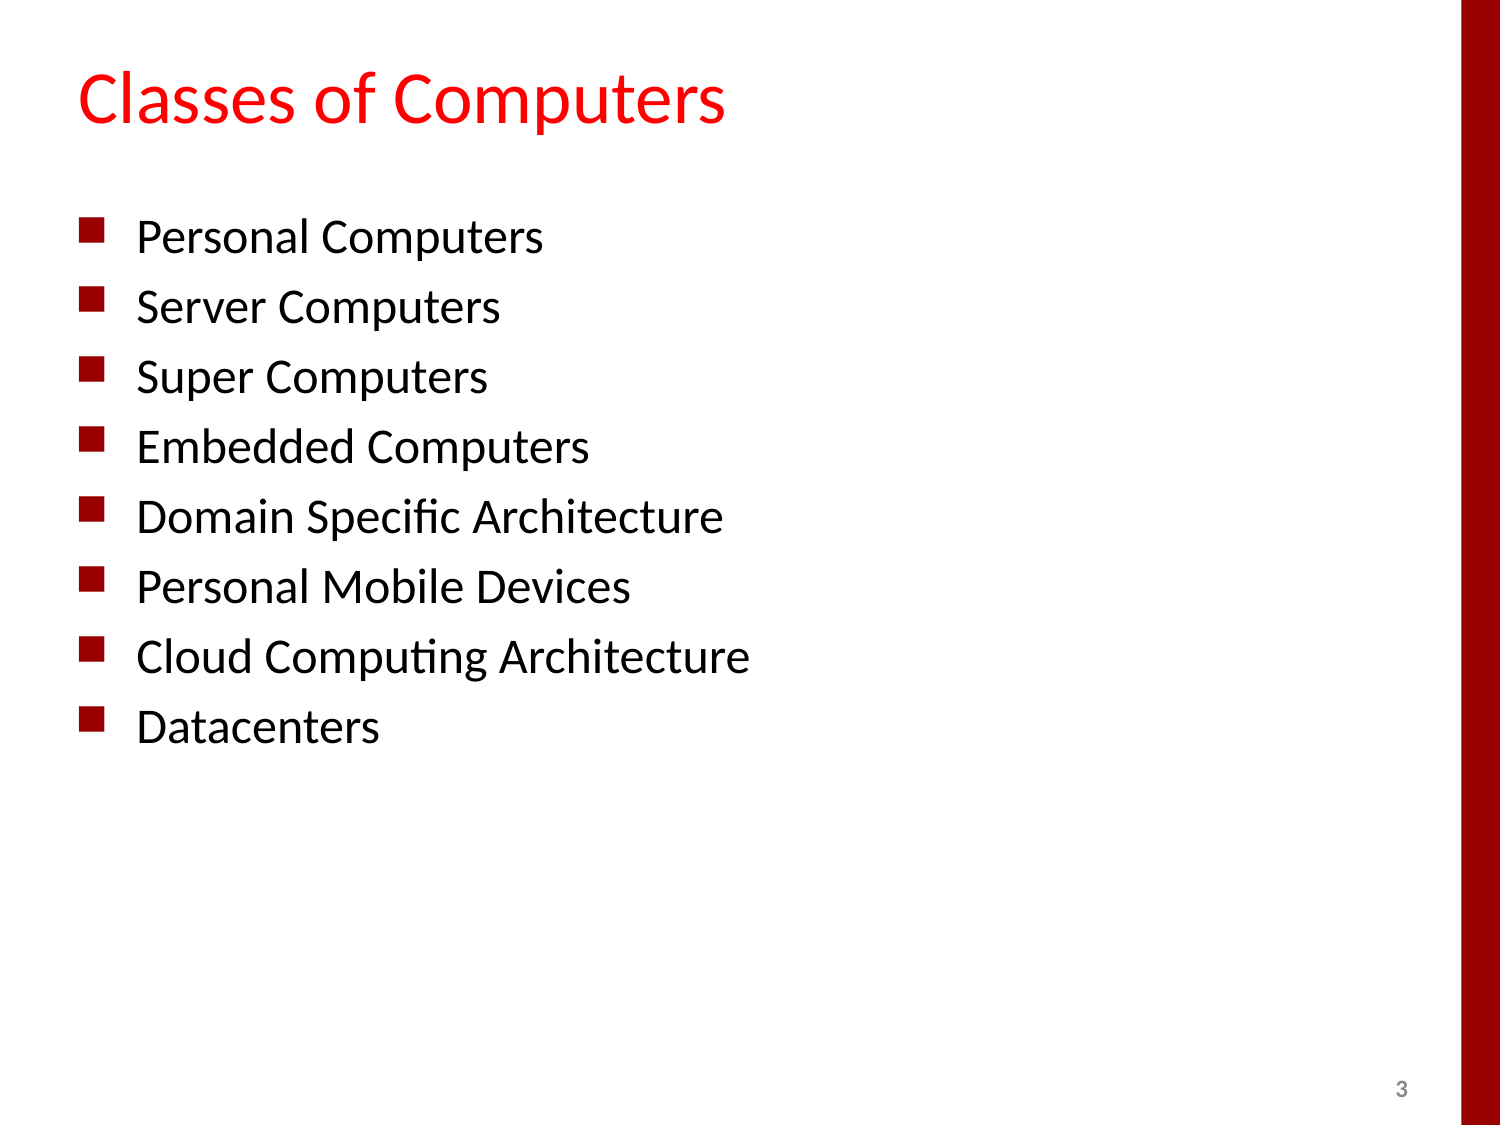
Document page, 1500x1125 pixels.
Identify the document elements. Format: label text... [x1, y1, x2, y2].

title Classes of Computers [63, 30, 1310, 156]
list Personal Computers Server Computers Super Computers Embedded Computers Domain Specific Architecture Personal Mobile Devices Cloud Computing Architecture Datacenters [65, 196, 1361, 1047]
